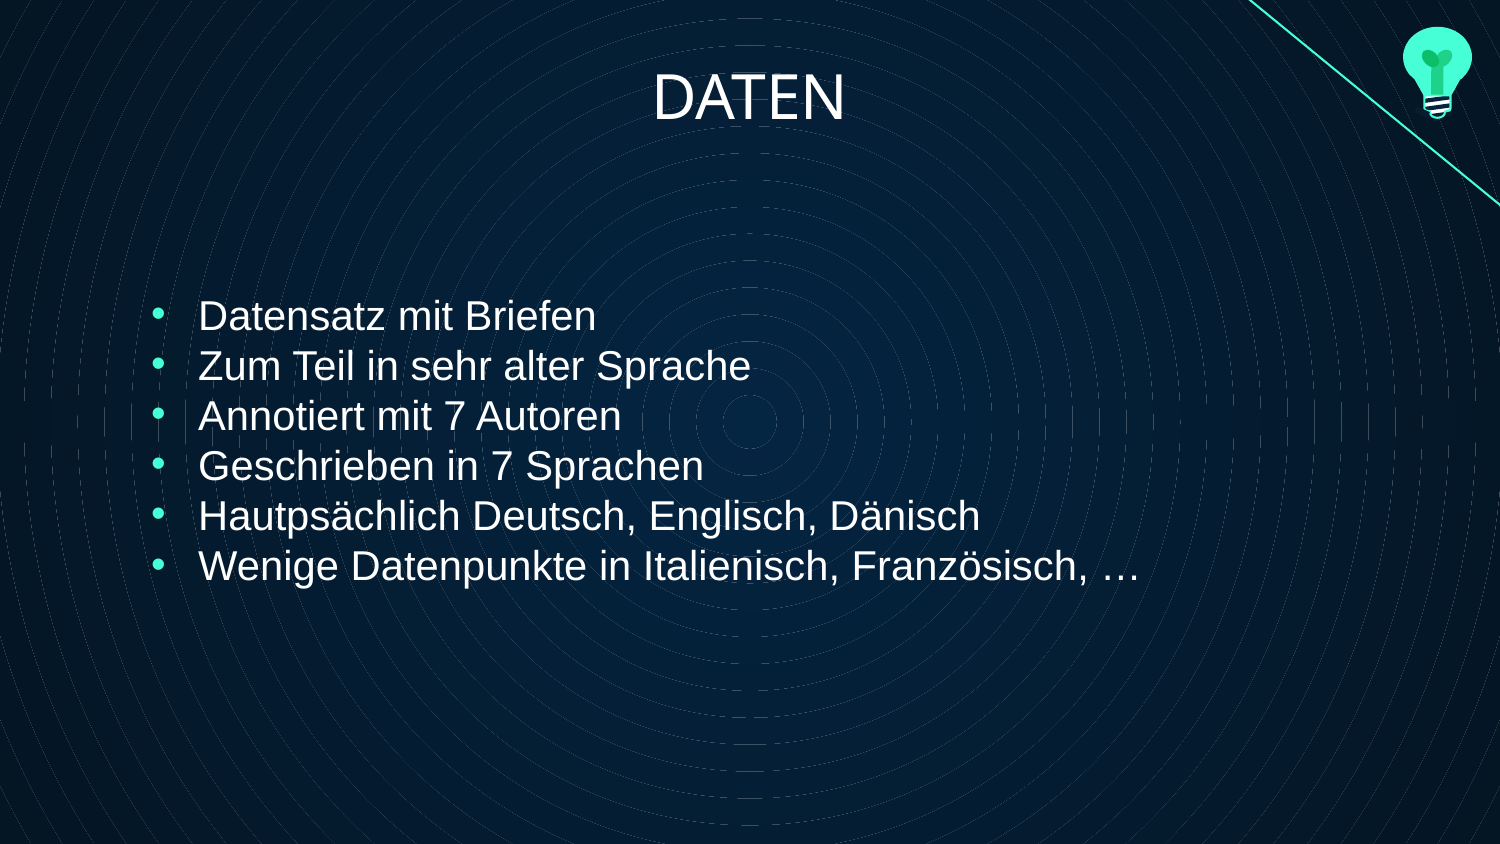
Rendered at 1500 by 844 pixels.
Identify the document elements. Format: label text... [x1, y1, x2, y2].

text_box Datensatz mit Briefen Zum Teil in sehr alter Sprache Annotiert mit 7 Autoren Geschrieben in 7 Sprachen Hautpsächlich Deutsch, Englisch, Dänisch Wenige Datenpunkte in Italienisch, Französisch, … [136, 281, 1388, 597]
text_box [1246, 0, 1500, 208]
title DATEN [51, 54, 1425, 148]
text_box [1404, 28, 1471, 119]
